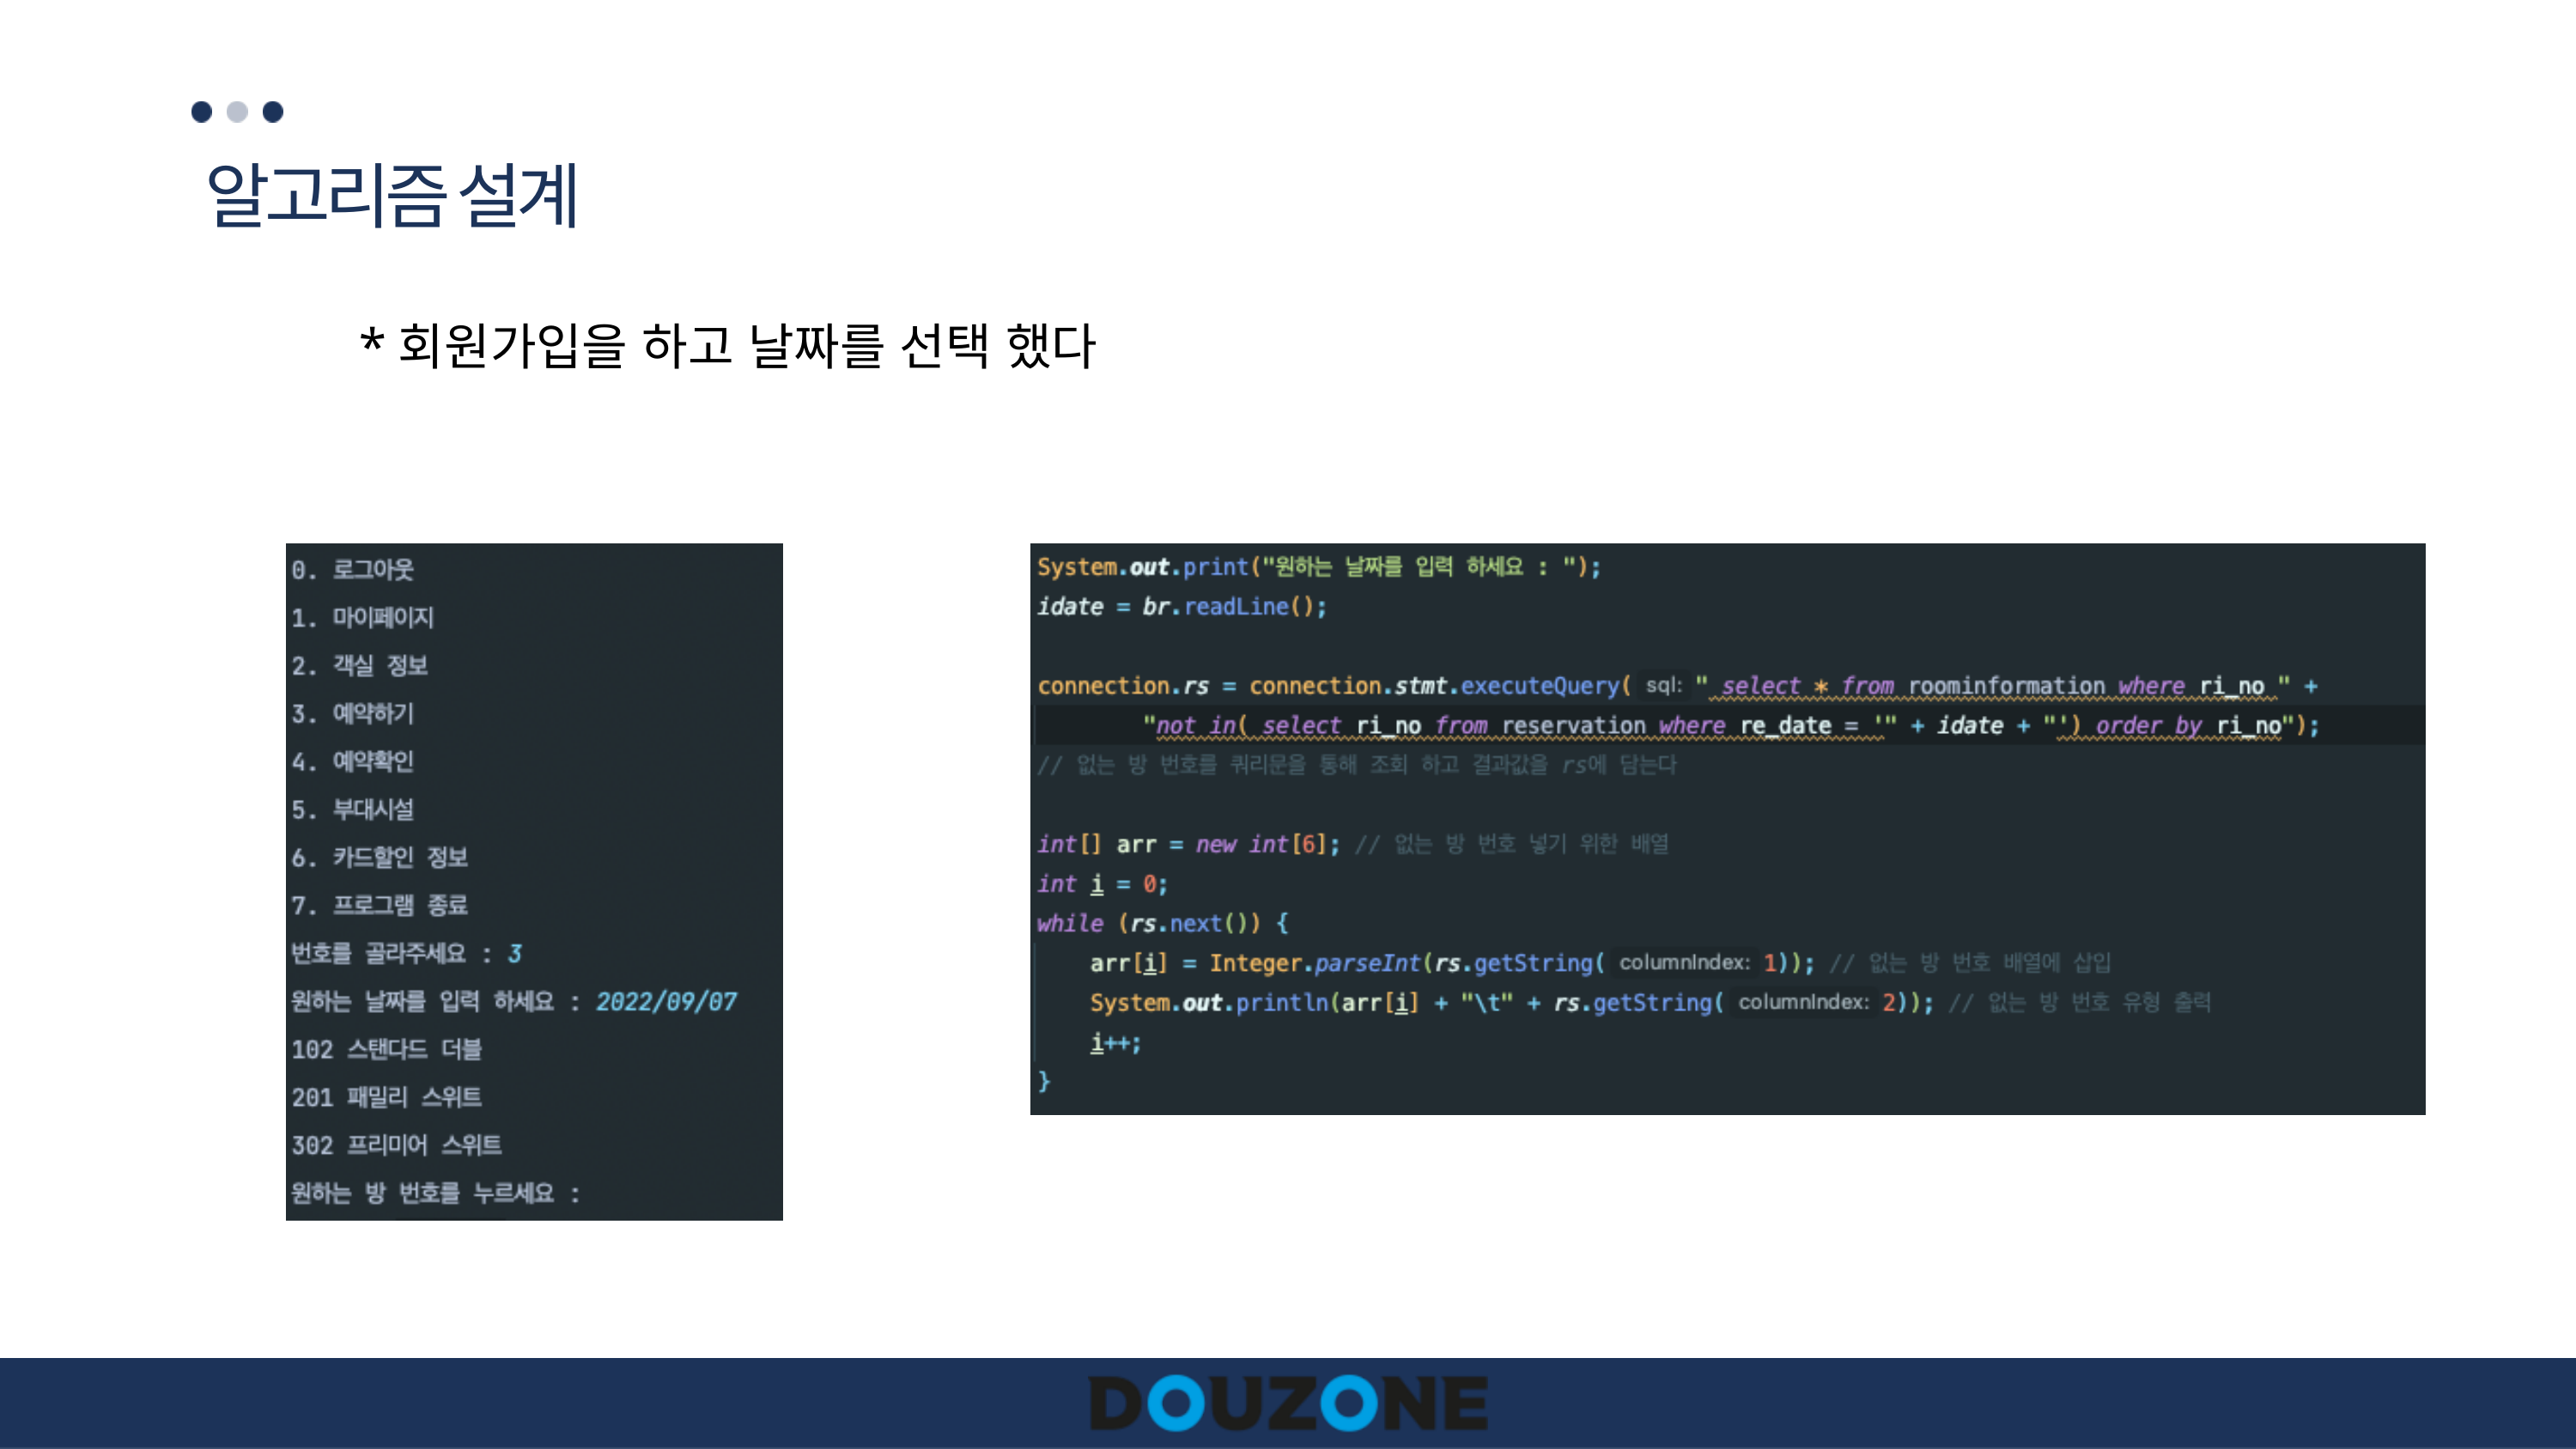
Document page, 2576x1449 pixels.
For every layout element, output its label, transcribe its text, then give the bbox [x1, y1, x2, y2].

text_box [263, 101, 284, 123]
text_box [1087, 1369, 1488, 1438]
picture [1030, 543, 2427, 1115]
text_box 알고리즘 설계 [191, 144, 2345, 244]
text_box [191, 101, 213, 123]
picture [285, 543, 783, 1221]
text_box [227, 101, 248, 123]
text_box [0, 1358, 2576, 1449]
text_box *회원가입을 하고 날짜를 선택 했다 [0, 308, 1568, 382]
